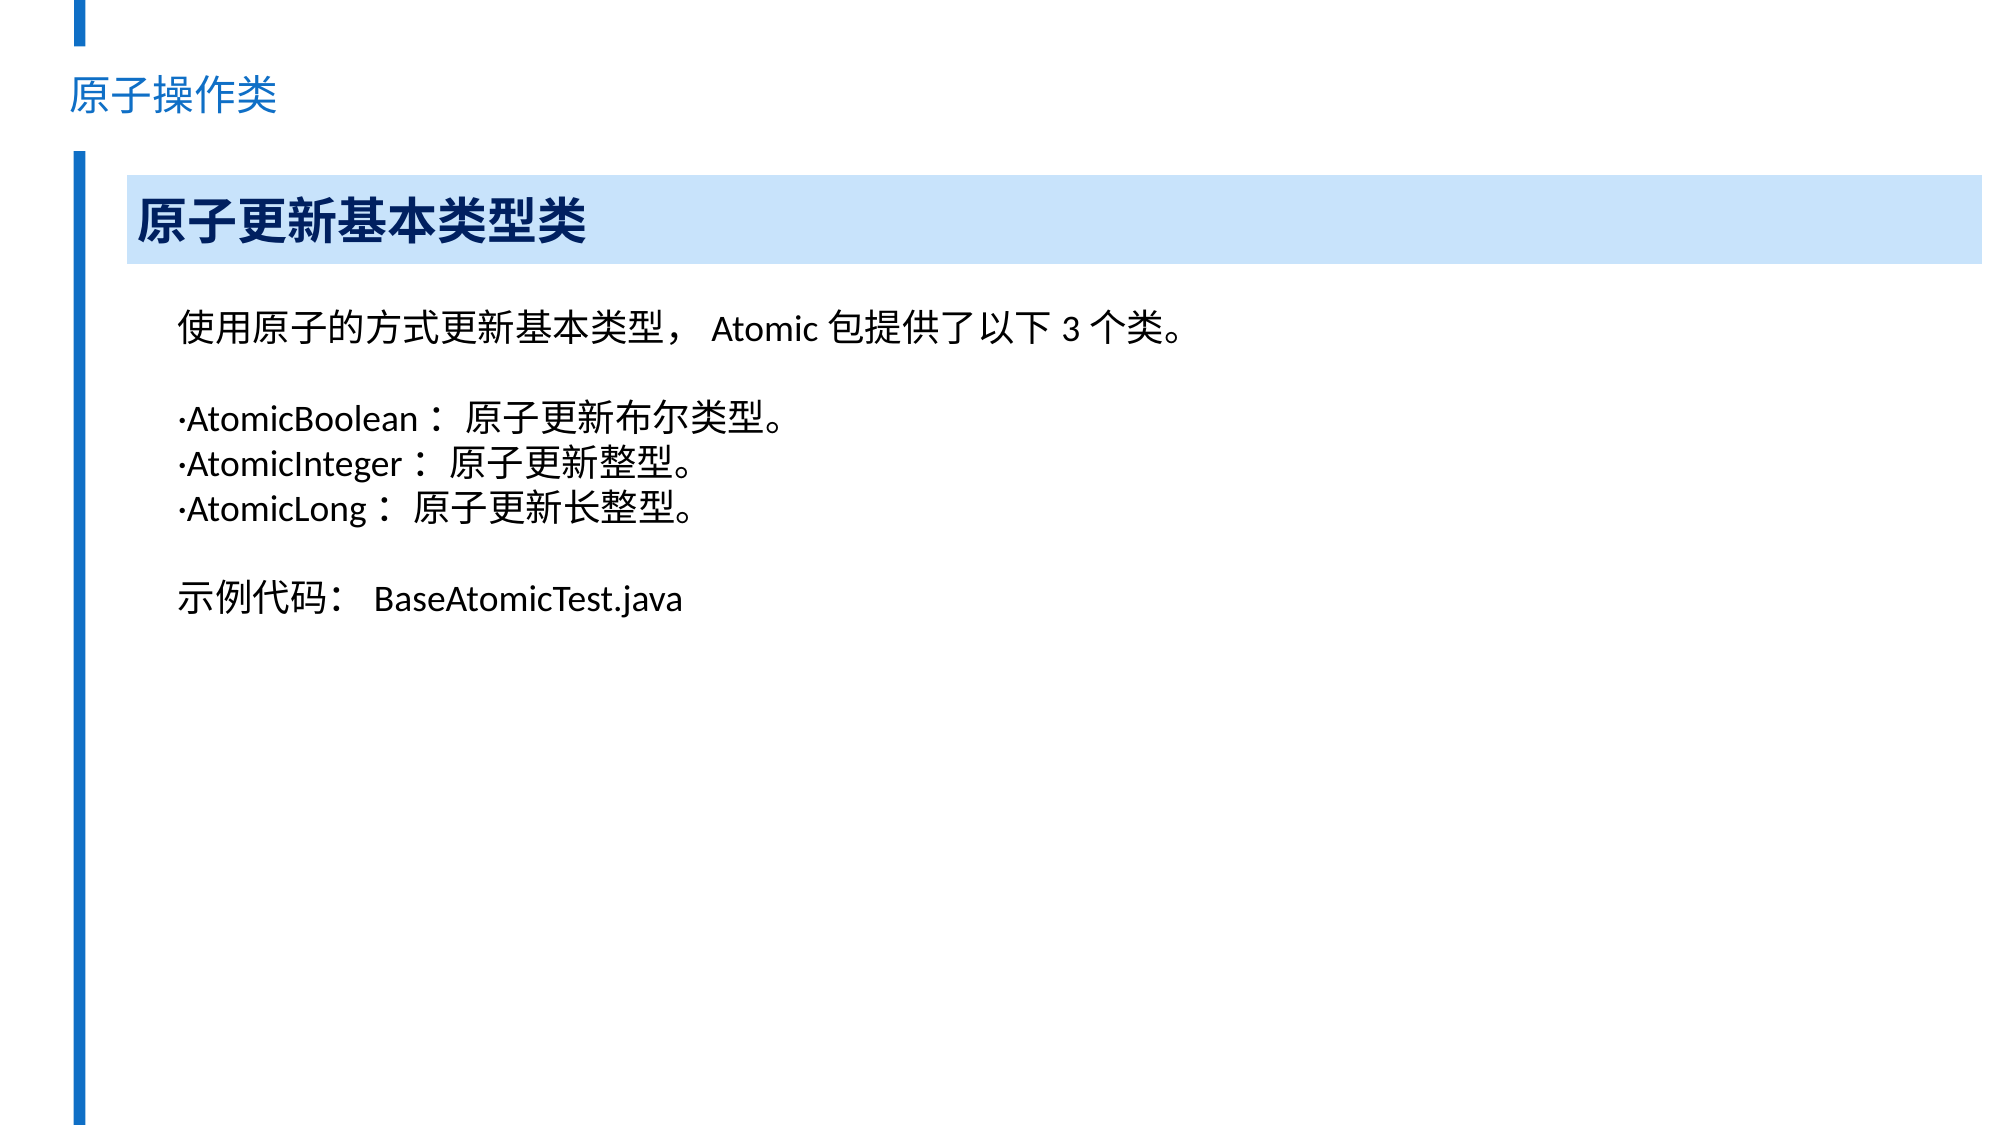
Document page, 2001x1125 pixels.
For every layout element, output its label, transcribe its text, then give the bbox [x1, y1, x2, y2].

text_box 使用原子的方式更新基本类型，Atomic包提供了以下3个类。 ·AtomicBoolean：原子更新布尔类型。 ·AtomicInteger：原子更新整型。 ·AtomicLong：原子更新长整型。 示例代码：BaseAtomicTest.java [489, 296, 1838, 626]
picture [489, 175, 1982, 264]
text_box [69, 0, 489, 1125]
